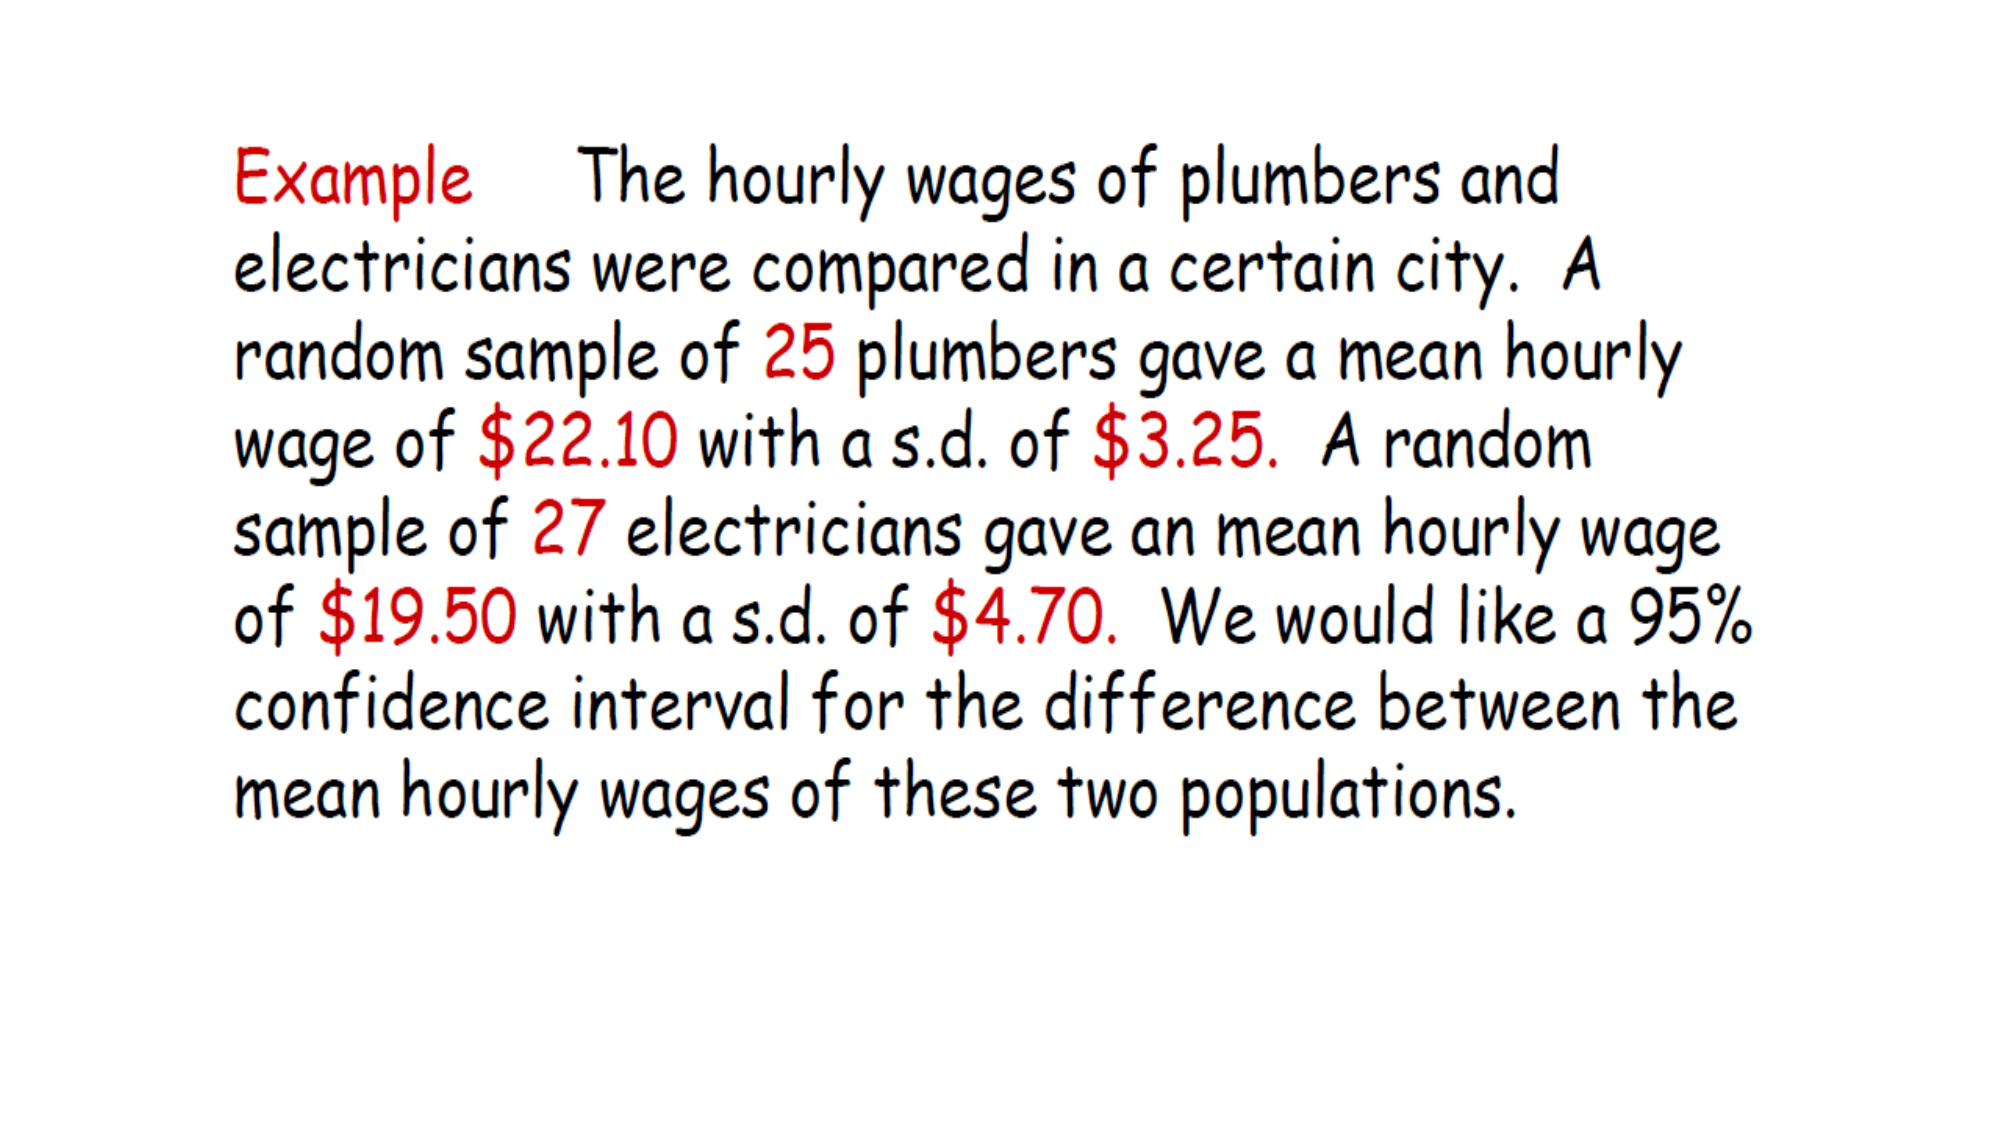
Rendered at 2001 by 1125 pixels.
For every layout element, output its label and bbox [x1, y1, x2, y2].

picture [208, 96, 1792, 910]
